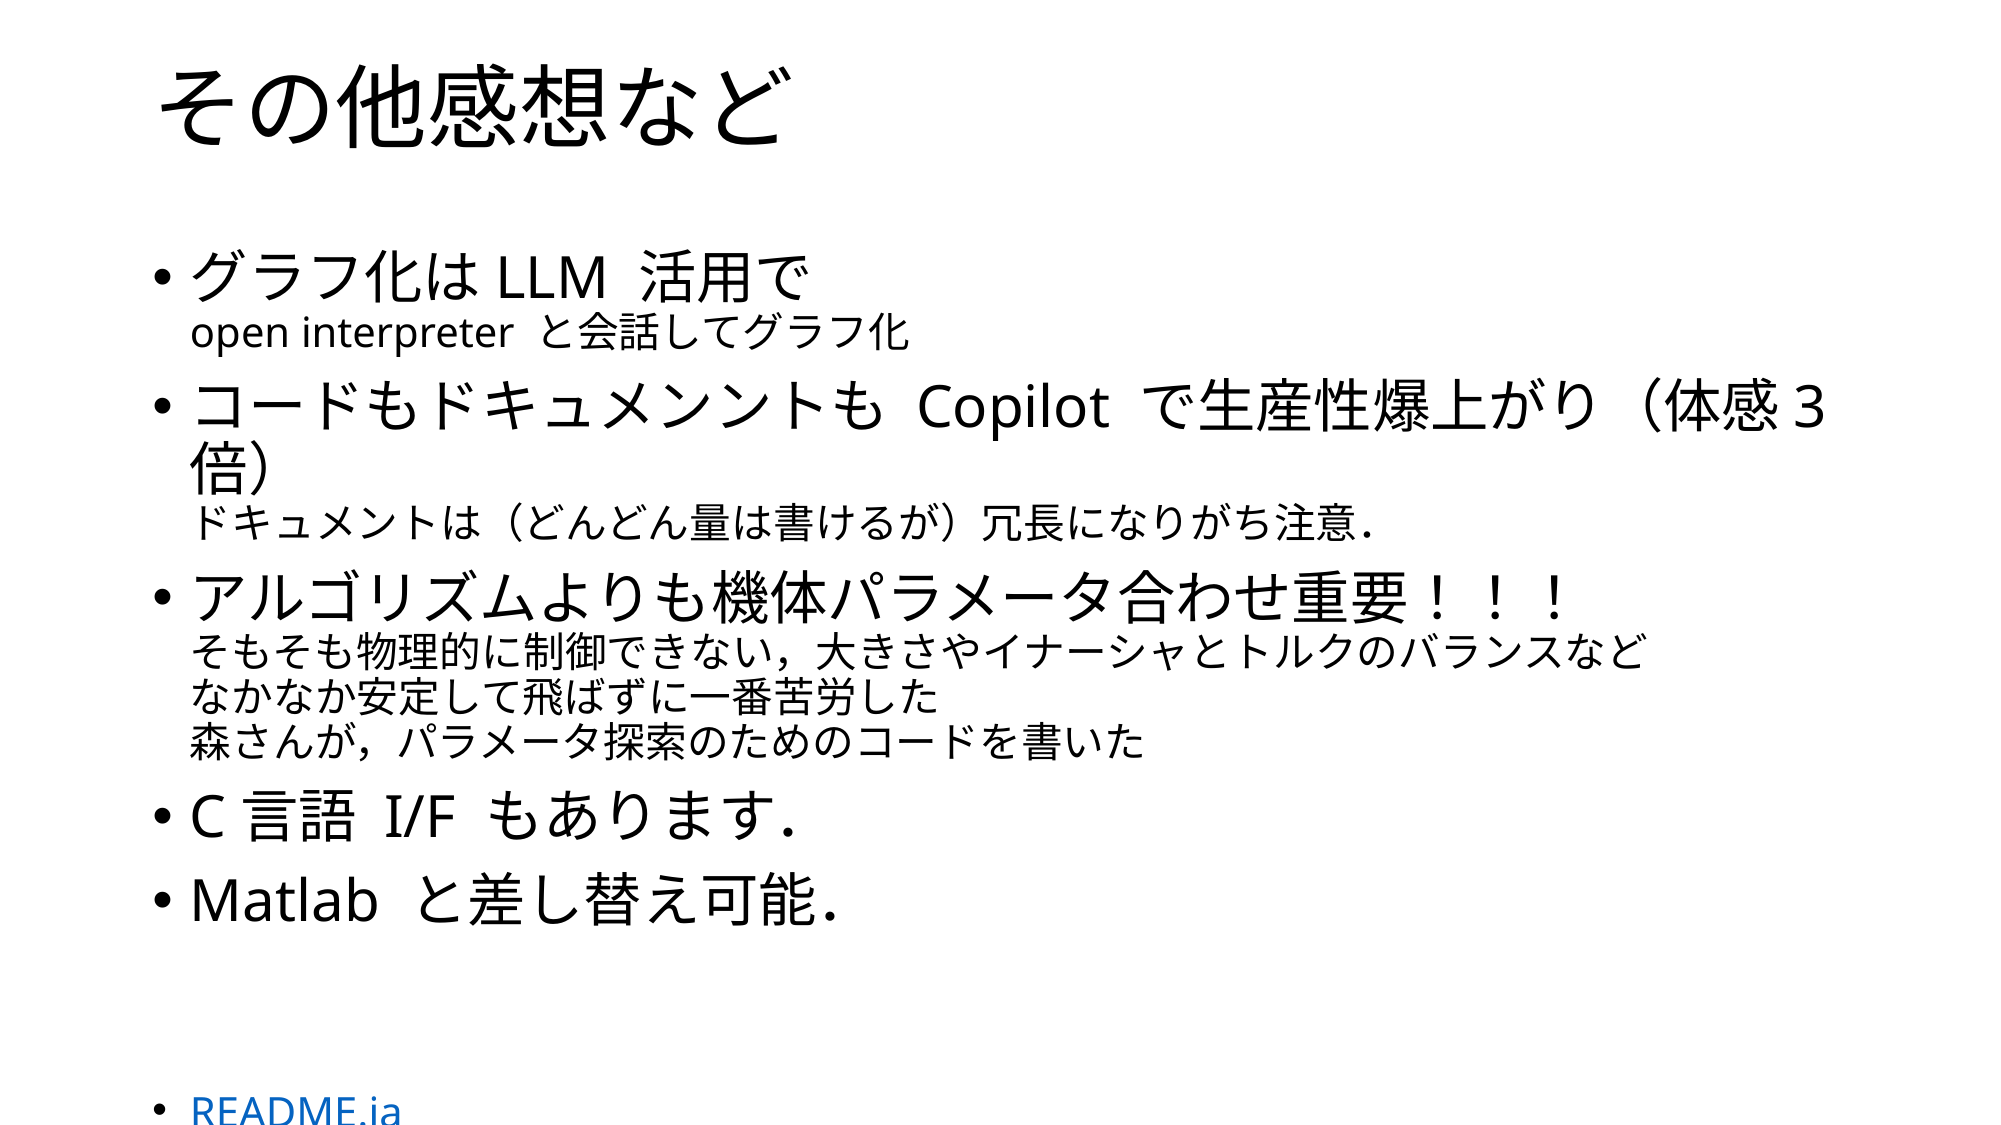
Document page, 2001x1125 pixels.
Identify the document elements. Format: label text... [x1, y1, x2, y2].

title その他感想など [137, 3, 1863, 169]
list グラフ化はLLM 活用で open interpreter と会話してグラフ化 コードもドキュメンントも Copilot で生産性爆上がり（体感3倍） ドキュメントは（どんどん量は書けるが）冗長になりがち注意． アルゴリズムよりも機体パラメータ合わせ重要！！！ そもそも物理的に制御できない，大きさやイナーシャとトルクのバランスなど なかなか安定して飛ばずに一番苦労した 森さんが，パラメータ探索のためのコードを書いた C言語 I/F もあります． Matlab と差し替え可能． README.ja [137, 169, 1972, 884]
